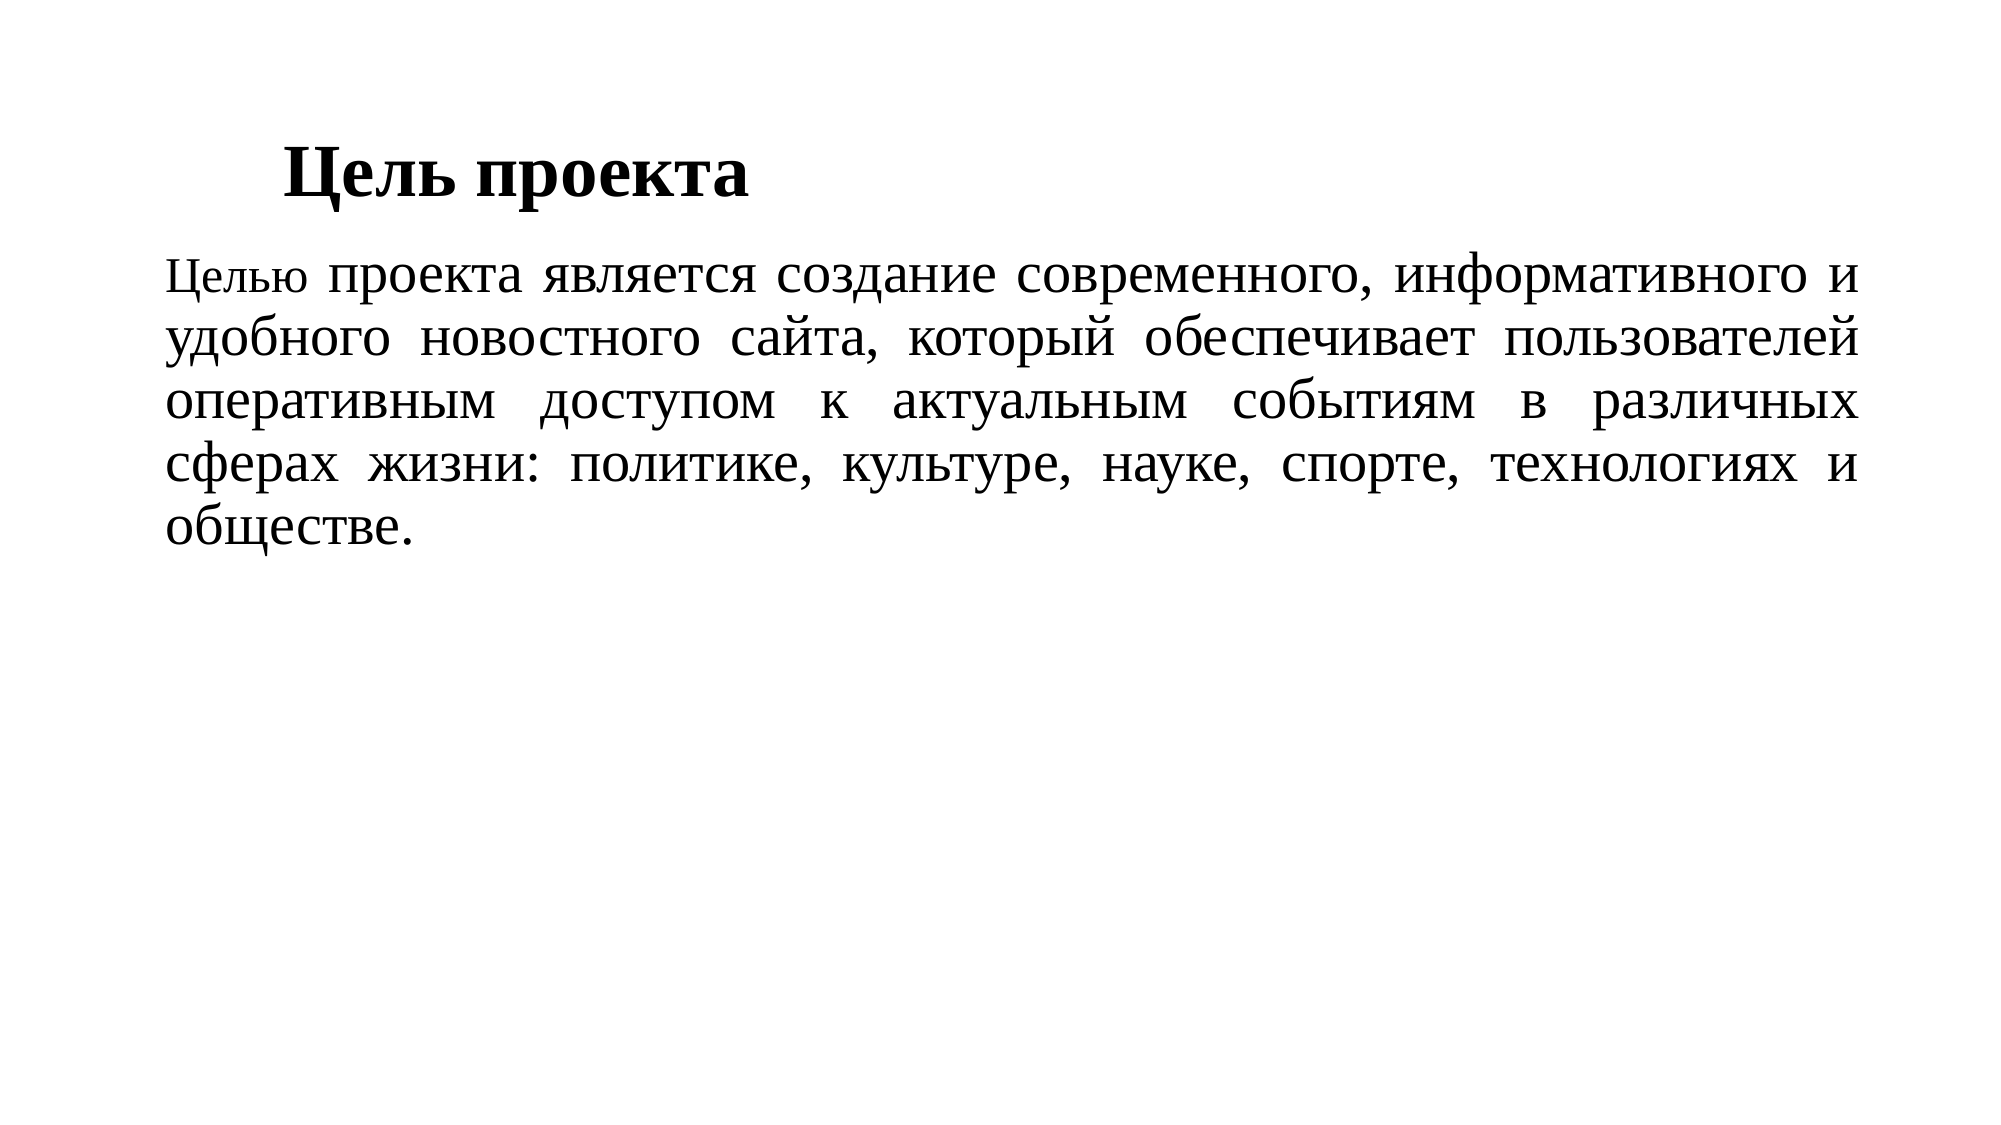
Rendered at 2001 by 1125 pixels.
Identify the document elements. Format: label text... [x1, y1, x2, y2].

title Цель проекта [268, 79, 824, 234]
list Целью проекта является создание современного, информативного и удобного новостного сайта, который обеспечивает пользователей оперативным доступом к актуальным событиям в различных сферах жизни: политике, культуре, науке, спорте, технологиях и обществе. [150, 234, 1876, 949]
